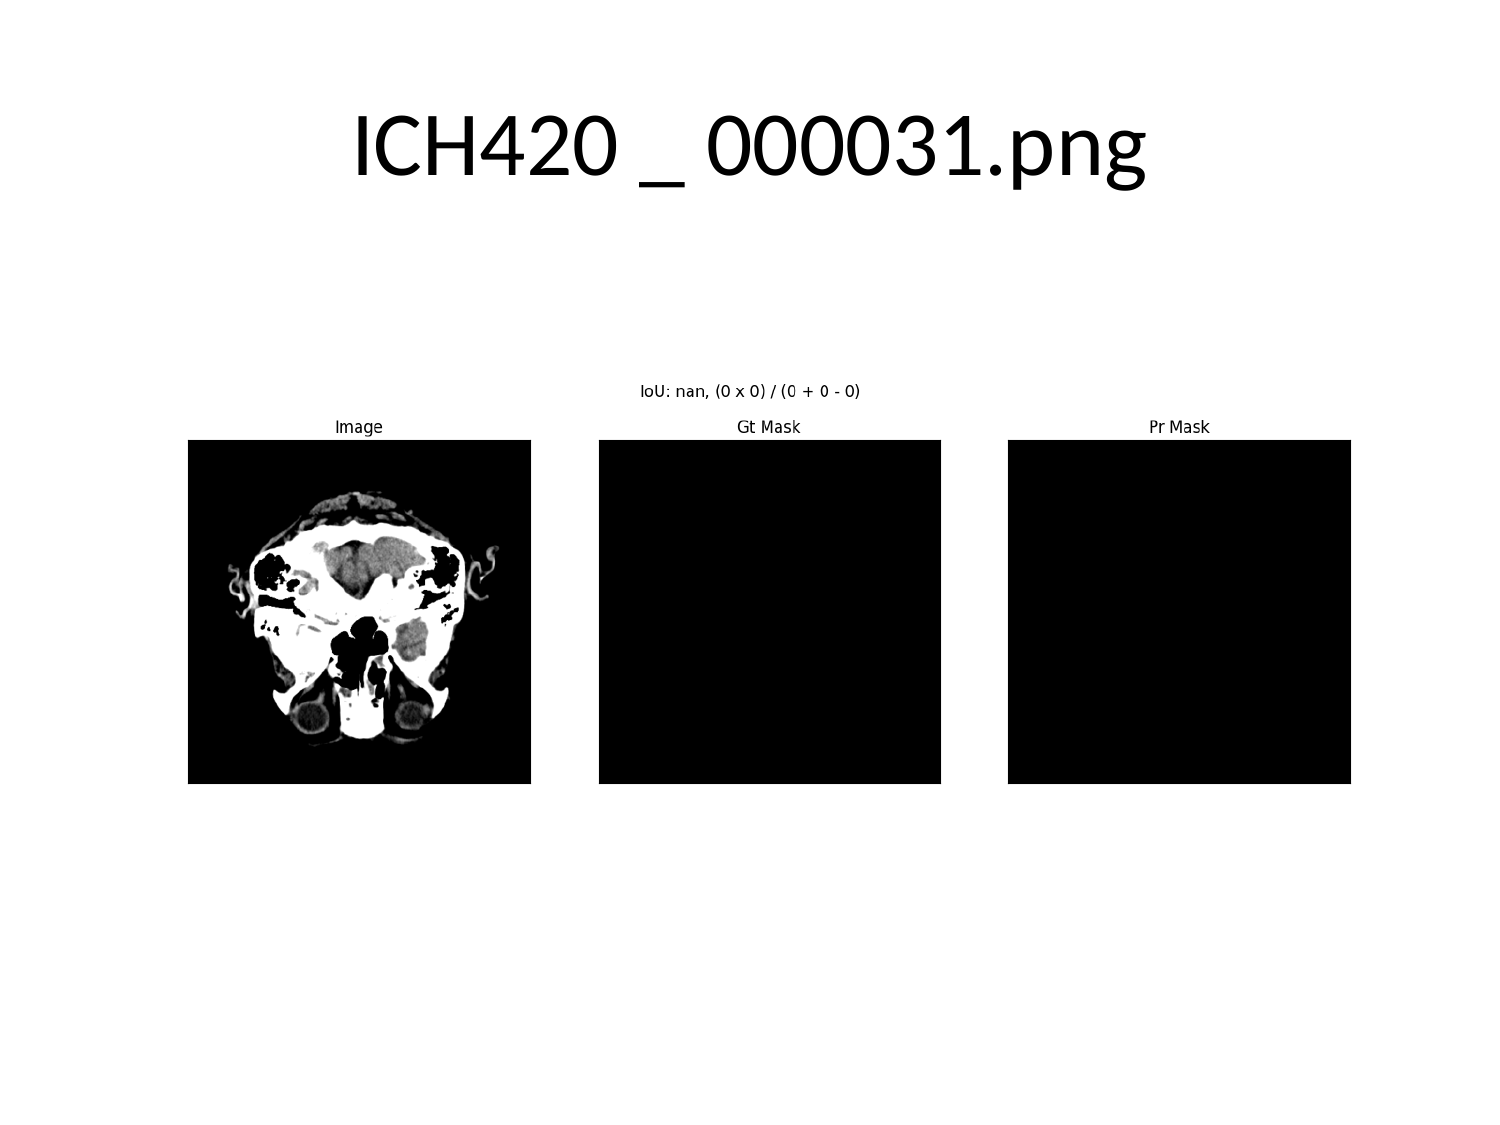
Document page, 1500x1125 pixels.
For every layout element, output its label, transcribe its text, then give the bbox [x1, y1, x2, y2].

title ICH420 _ 000031.png [75, 45, 1425, 233]
picture [0, 374, 1500, 844]
